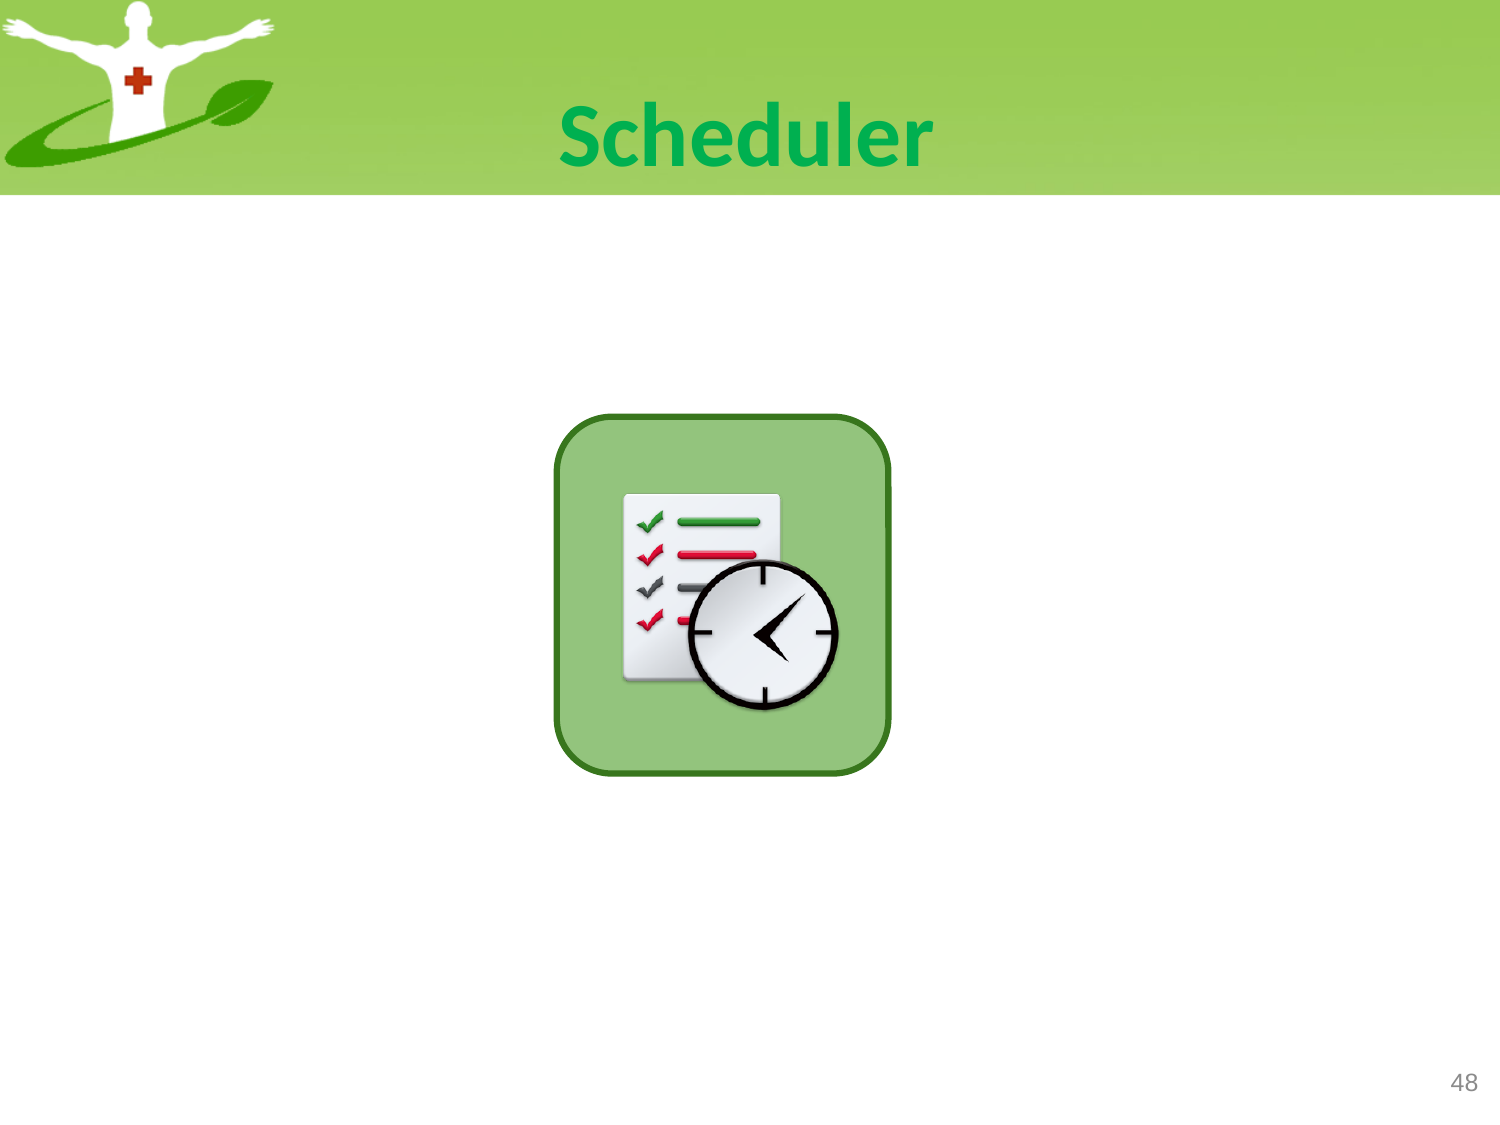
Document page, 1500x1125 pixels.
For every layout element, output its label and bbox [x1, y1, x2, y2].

text_box [556, 416, 889, 774]
picture [0, 0, 1500, 1125]
